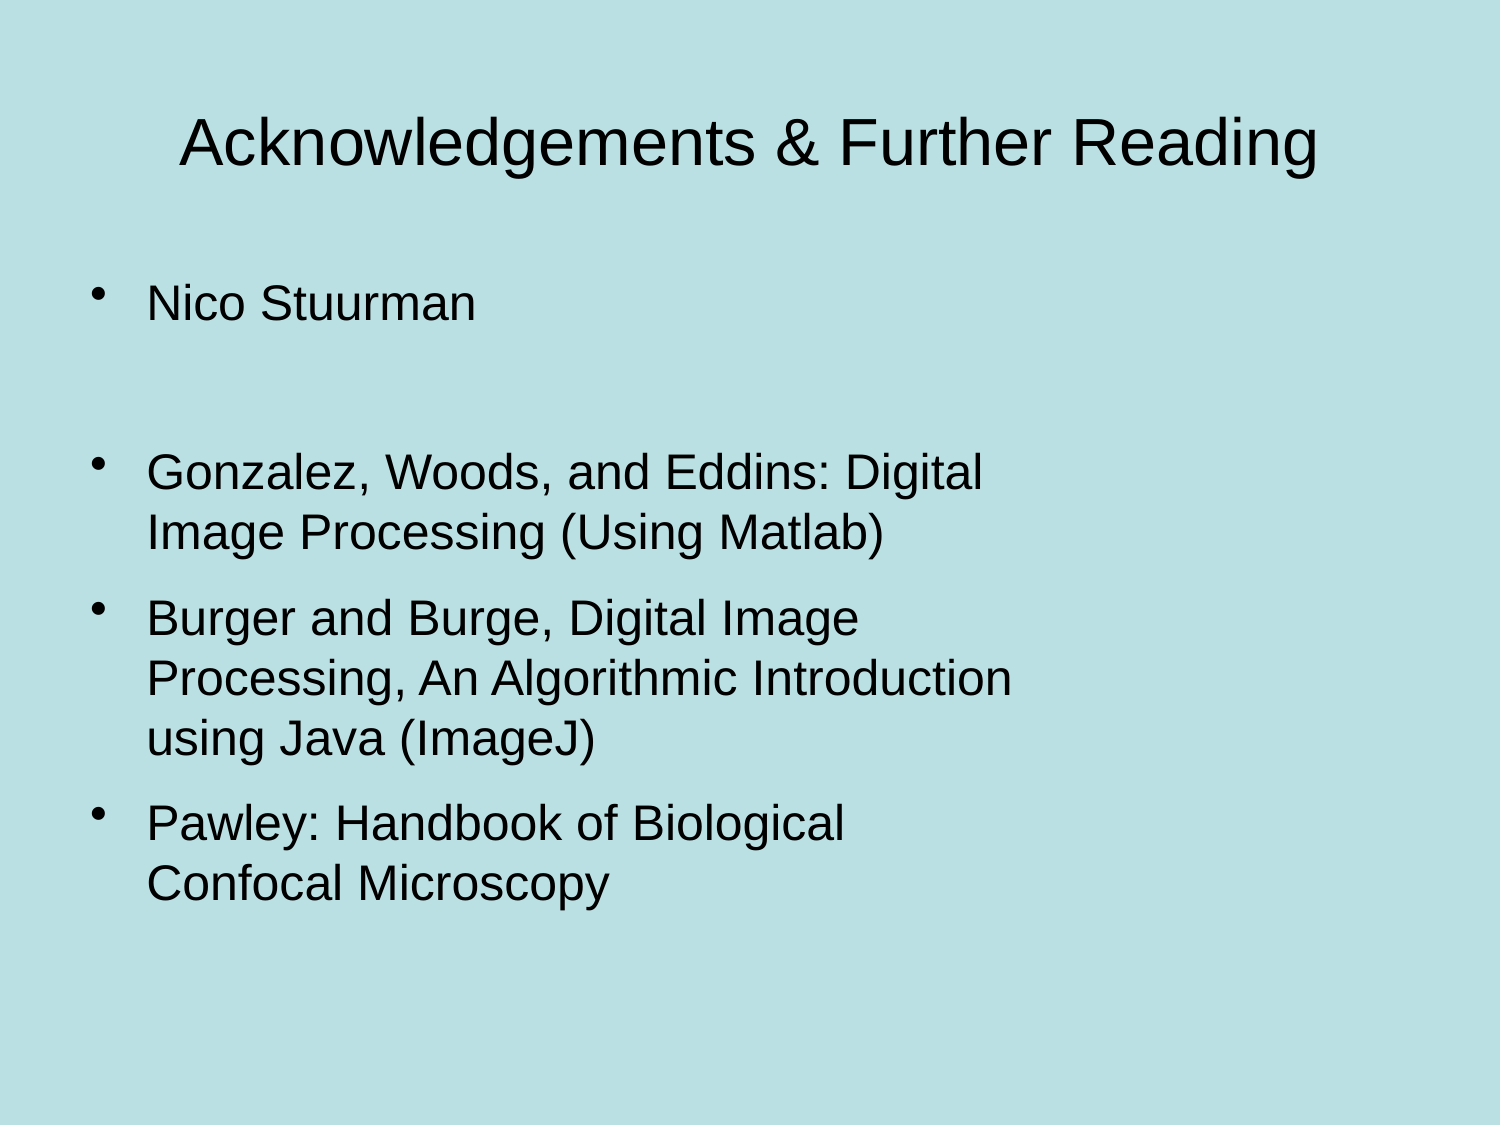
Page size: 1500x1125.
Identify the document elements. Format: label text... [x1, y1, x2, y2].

list Nico Stuurman Gonzalez, Woods, and Eddins: Digital Image Processing (Using Matlab) Burger and Burge, Digital Image Processing, An Algorithmic Introduction using Java (ImageJ) Pawley: Handbook of Biological Confocal Microscopy [74, 262, 1038, 1006]
title Acknowledgements & Further Reading [112, 44, 1388, 233]
